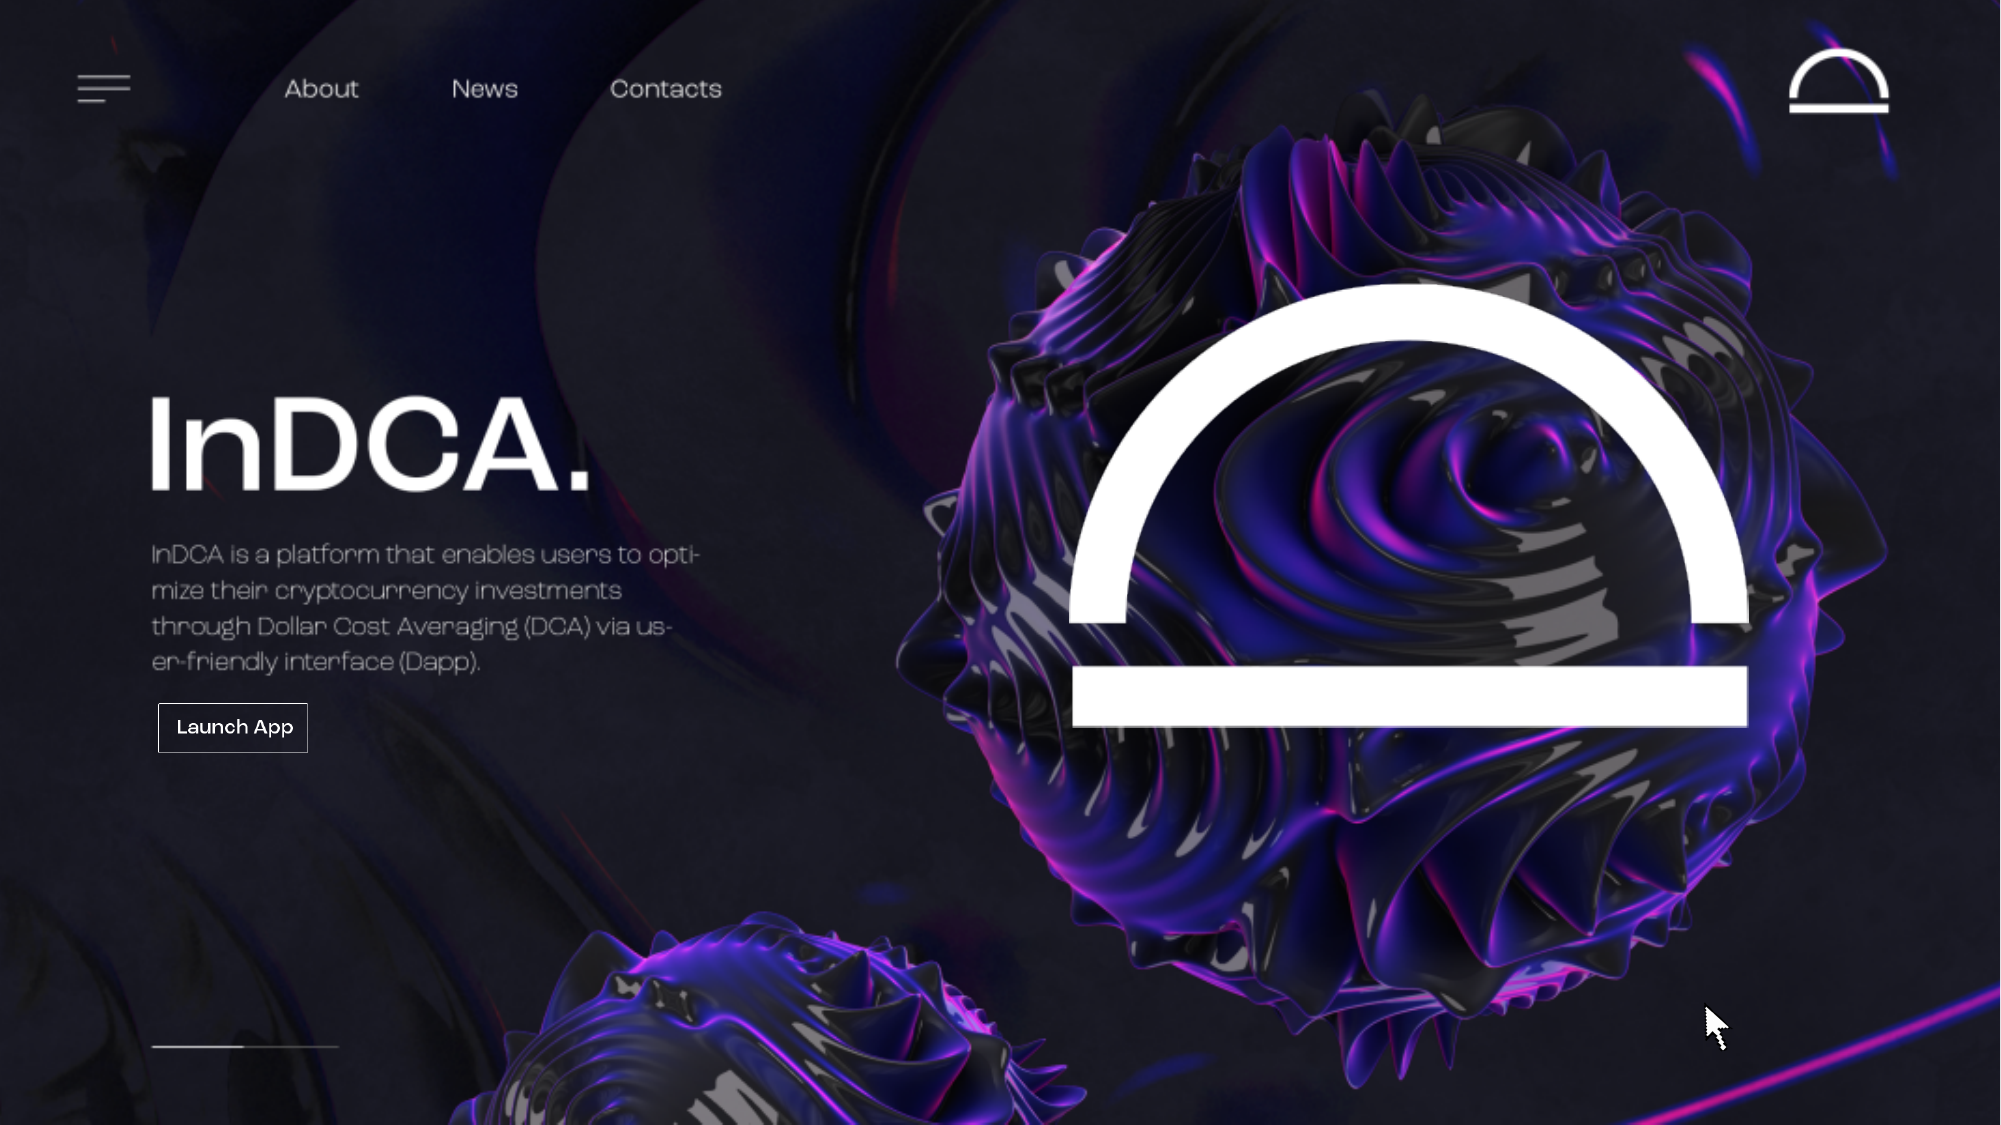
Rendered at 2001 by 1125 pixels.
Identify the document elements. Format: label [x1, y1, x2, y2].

text_box [0, 0, 2000, 1125]
picture [1069, 283, 1749, 729]
picture [158, 703, 308, 753]
picture [1600, 862, 1898, 1125]
